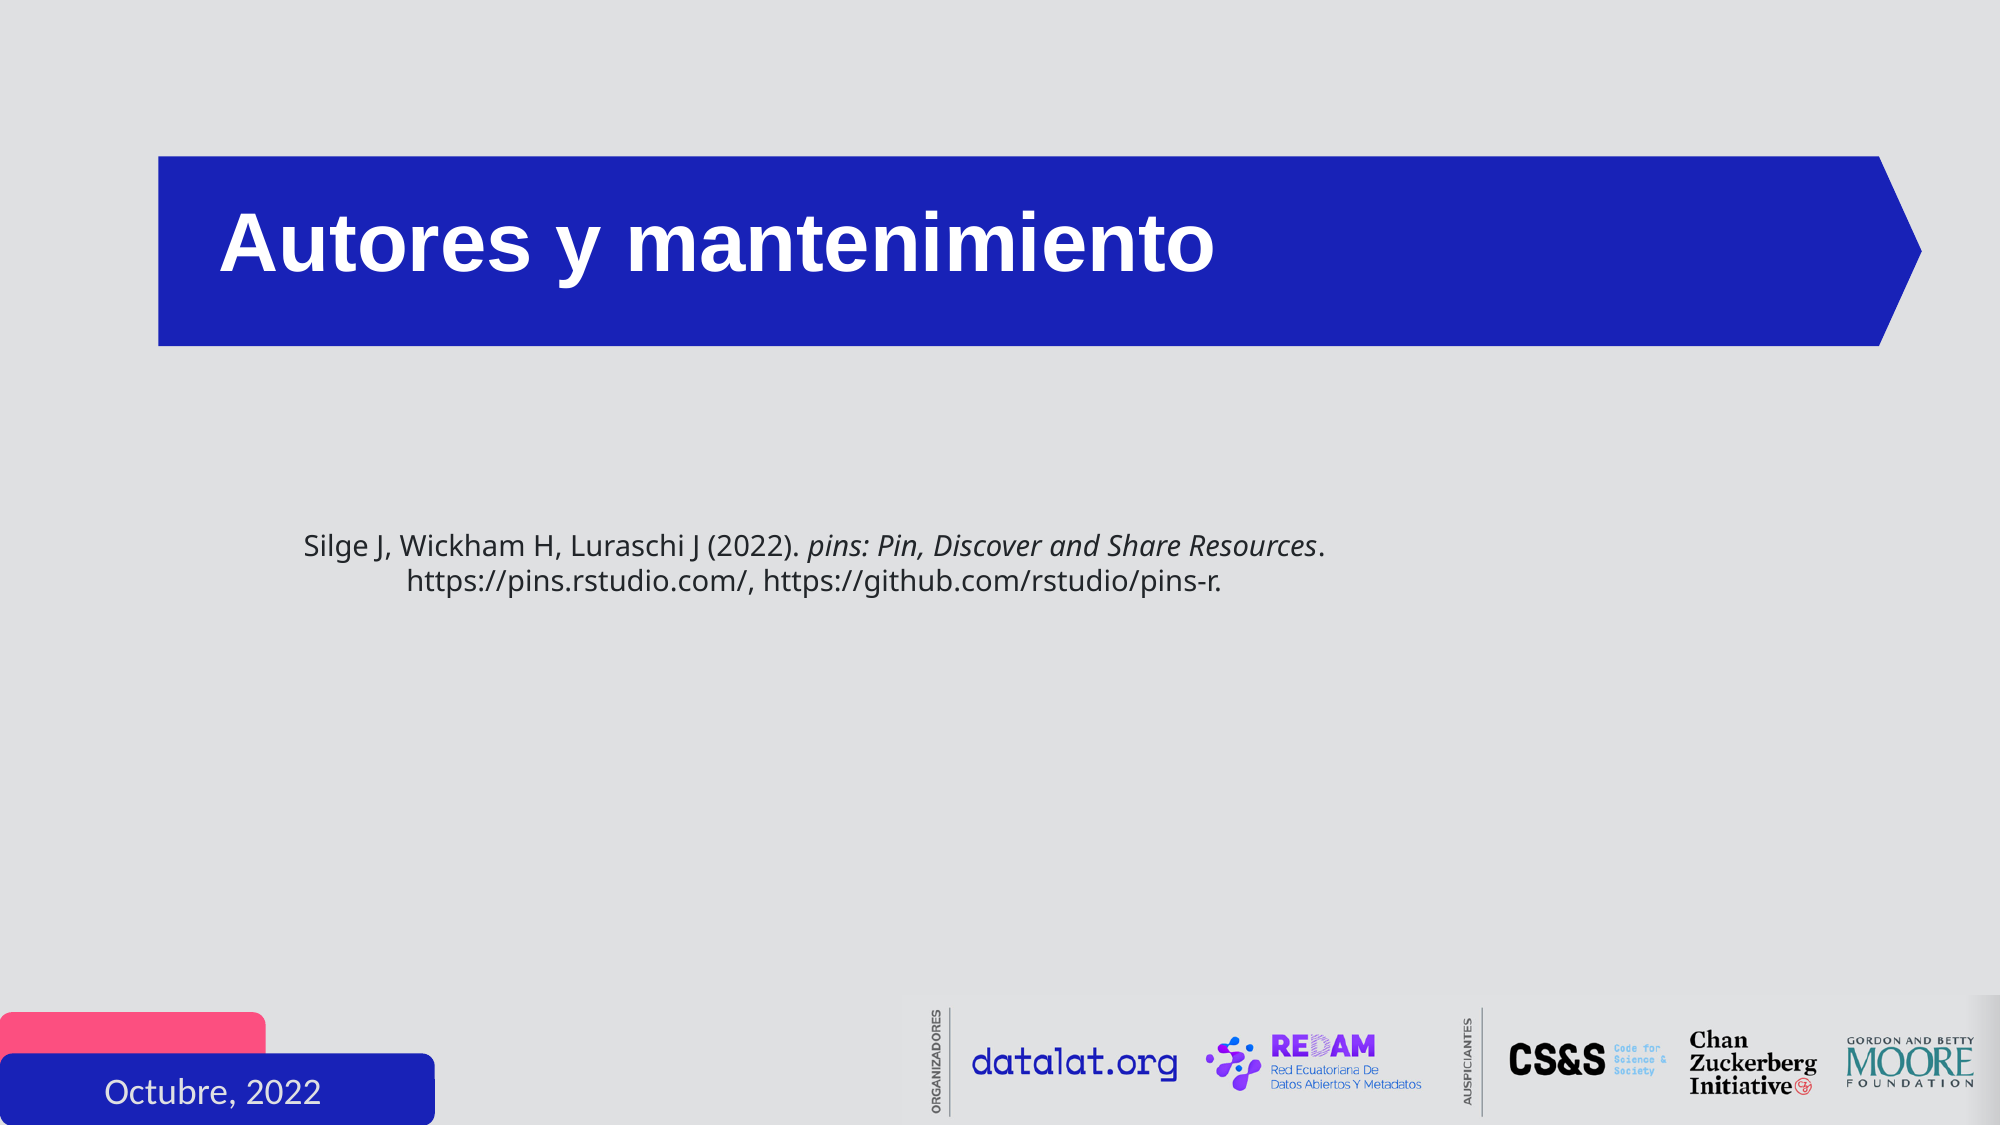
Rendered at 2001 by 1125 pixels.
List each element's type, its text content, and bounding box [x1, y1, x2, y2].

text_box Autores y mantenimiento [204, 181, 1524, 296]
picture [902, 995, 2000, 1125]
text_box [202, 194, 512, 316]
text_box Silge J, Wickham H, Luraschi J (2022). pins: Pin, Discover and Share Resources. https://pins.rstudio.com/, https://github.com/rstudio/pins-r. [225, 466, 1404, 659]
